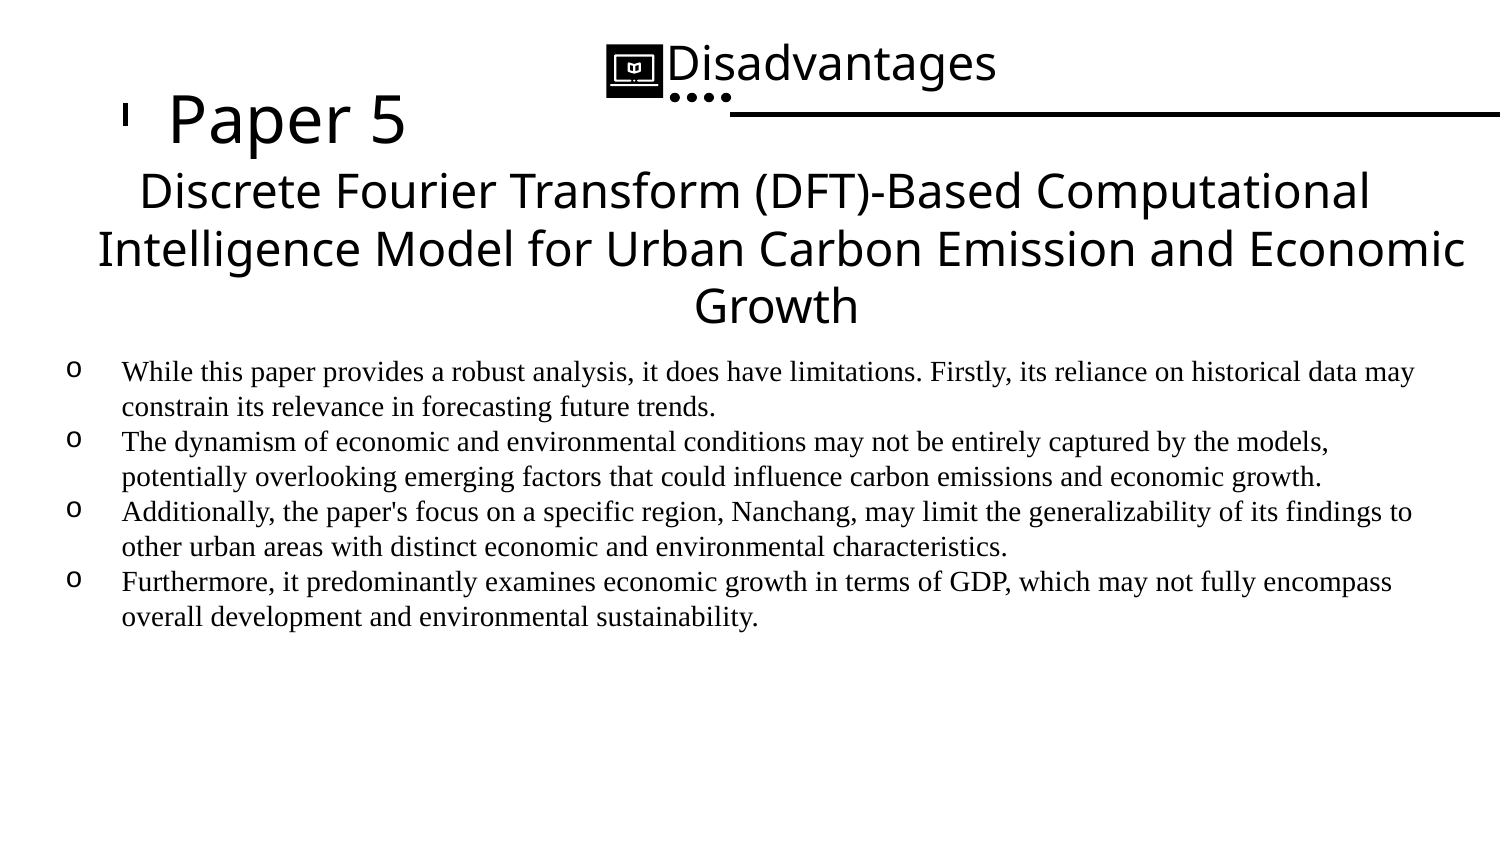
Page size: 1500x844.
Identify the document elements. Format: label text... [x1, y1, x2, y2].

subtitle While this paper provides a robust analysis, it does have limitations. Firstly, its reliance on historical data may constrain its relevance in forecasting future trends. The dynamism of economic and environmental conditions may not be entirely captured by the models, potentially overlooking emerging factors that could influence carbon emissions and economic growth. Additionally, the paper's focus on a specific region, Nanchang, may limit the generalizability of its findings to other urban areas with distinct economic and environmental characteristics. Furthermore, it predominantly examines economic growth in terms of GDP, which may not fully encompass overall development and environmental sustainability. [29, 344, 1445, 658]
text_box [606, 44, 664, 98]
text_box [703, 92, 715, 103]
text_box [669, 92, 680, 103]
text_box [113, 103, 138, 127]
subtitle Disadvantages [650, 28, 1247, 93]
text_box [721, 92, 732, 103]
text_box [614, 54, 655, 82]
title Paper 5 [152, 61, 1382, 149]
subtitle Discrete Fourier Transform (DFT)-Based Computational Intelligence Model for Urban Carbon Emission and Economic Growth [0, 149, 1492, 344]
text_box [686, 92, 697, 103]
